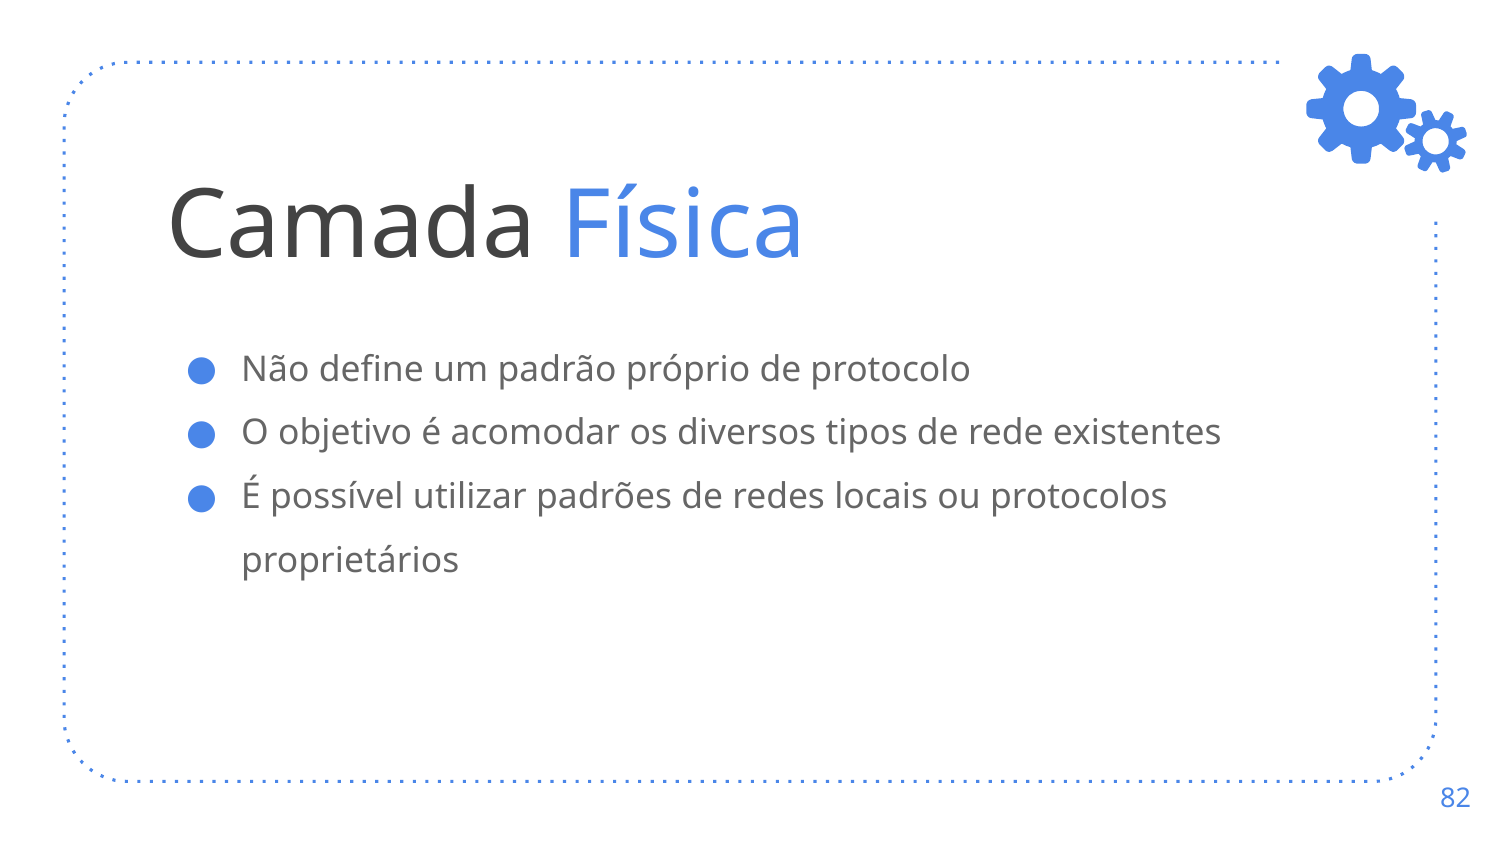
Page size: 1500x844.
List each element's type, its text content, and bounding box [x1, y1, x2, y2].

slide_number ‹#› [1411, 753, 1500, 844]
title Camada Física [151, 146, 1278, 287]
list Não define um padrão próprio de protocolo O objetivo é acomodar os diversos tipos de rede existentes É possível utilizar padrões de redes locais ou protocolos proprietários [151, 309, 1346, 698]
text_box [1306, 53, 1467, 173]
